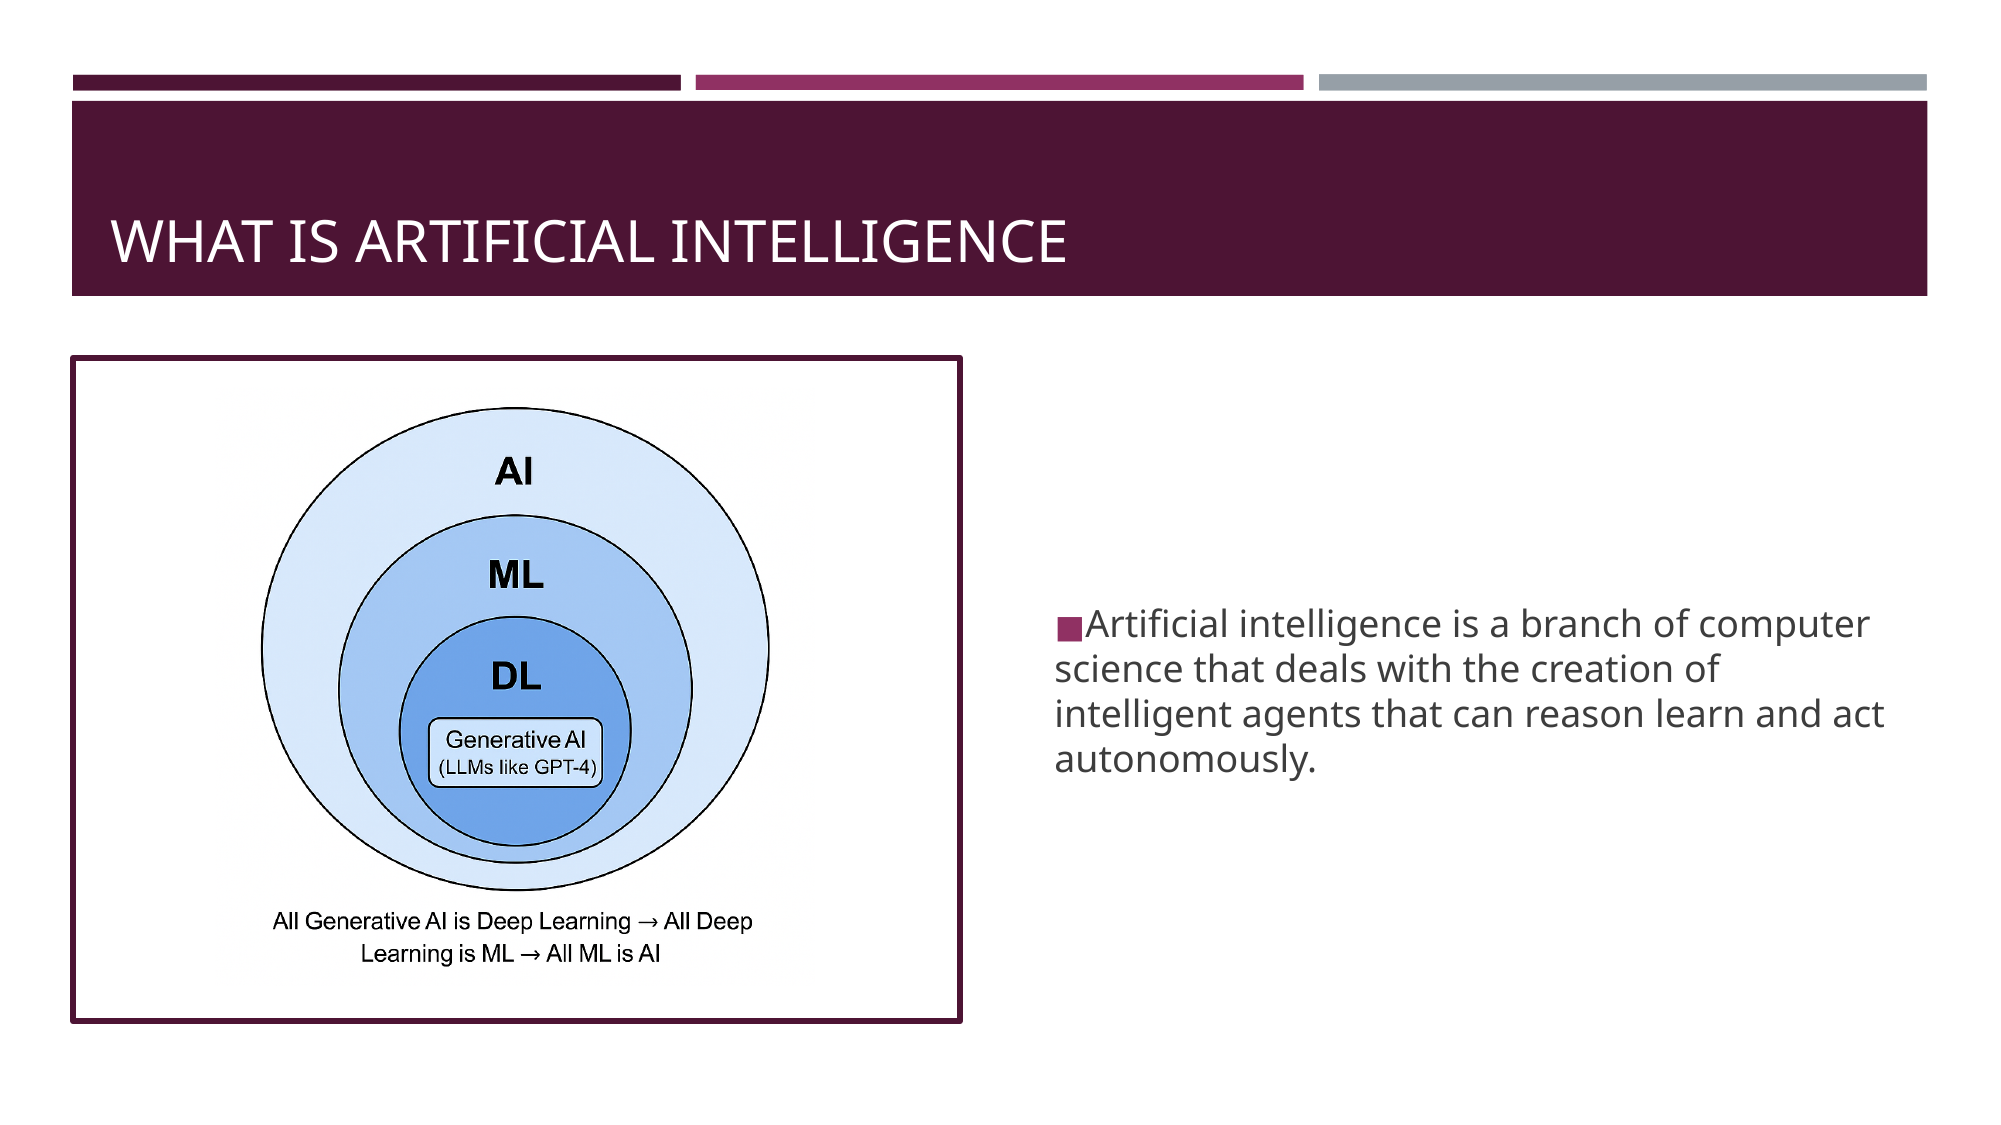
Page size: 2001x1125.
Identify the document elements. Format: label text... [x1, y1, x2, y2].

title WHAT IS ARTIFICIAL INTELLIGENCE [95, 115, 1905, 282]
text_box [73, 357, 960, 1022]
text_box [695, 74, 1304, 90]
text_box [72, 100, 1928, 296]
text_box [1319, 74, 1927, 91]
picture [215, 387, 815, 987]
list Artificial intelligence is a branch of computer science that deals with the creation of intelligent agents that can reason learn and act autonomously. [1039, 357, 1905, 1022]
text_box [73, 74, 681, 91]
